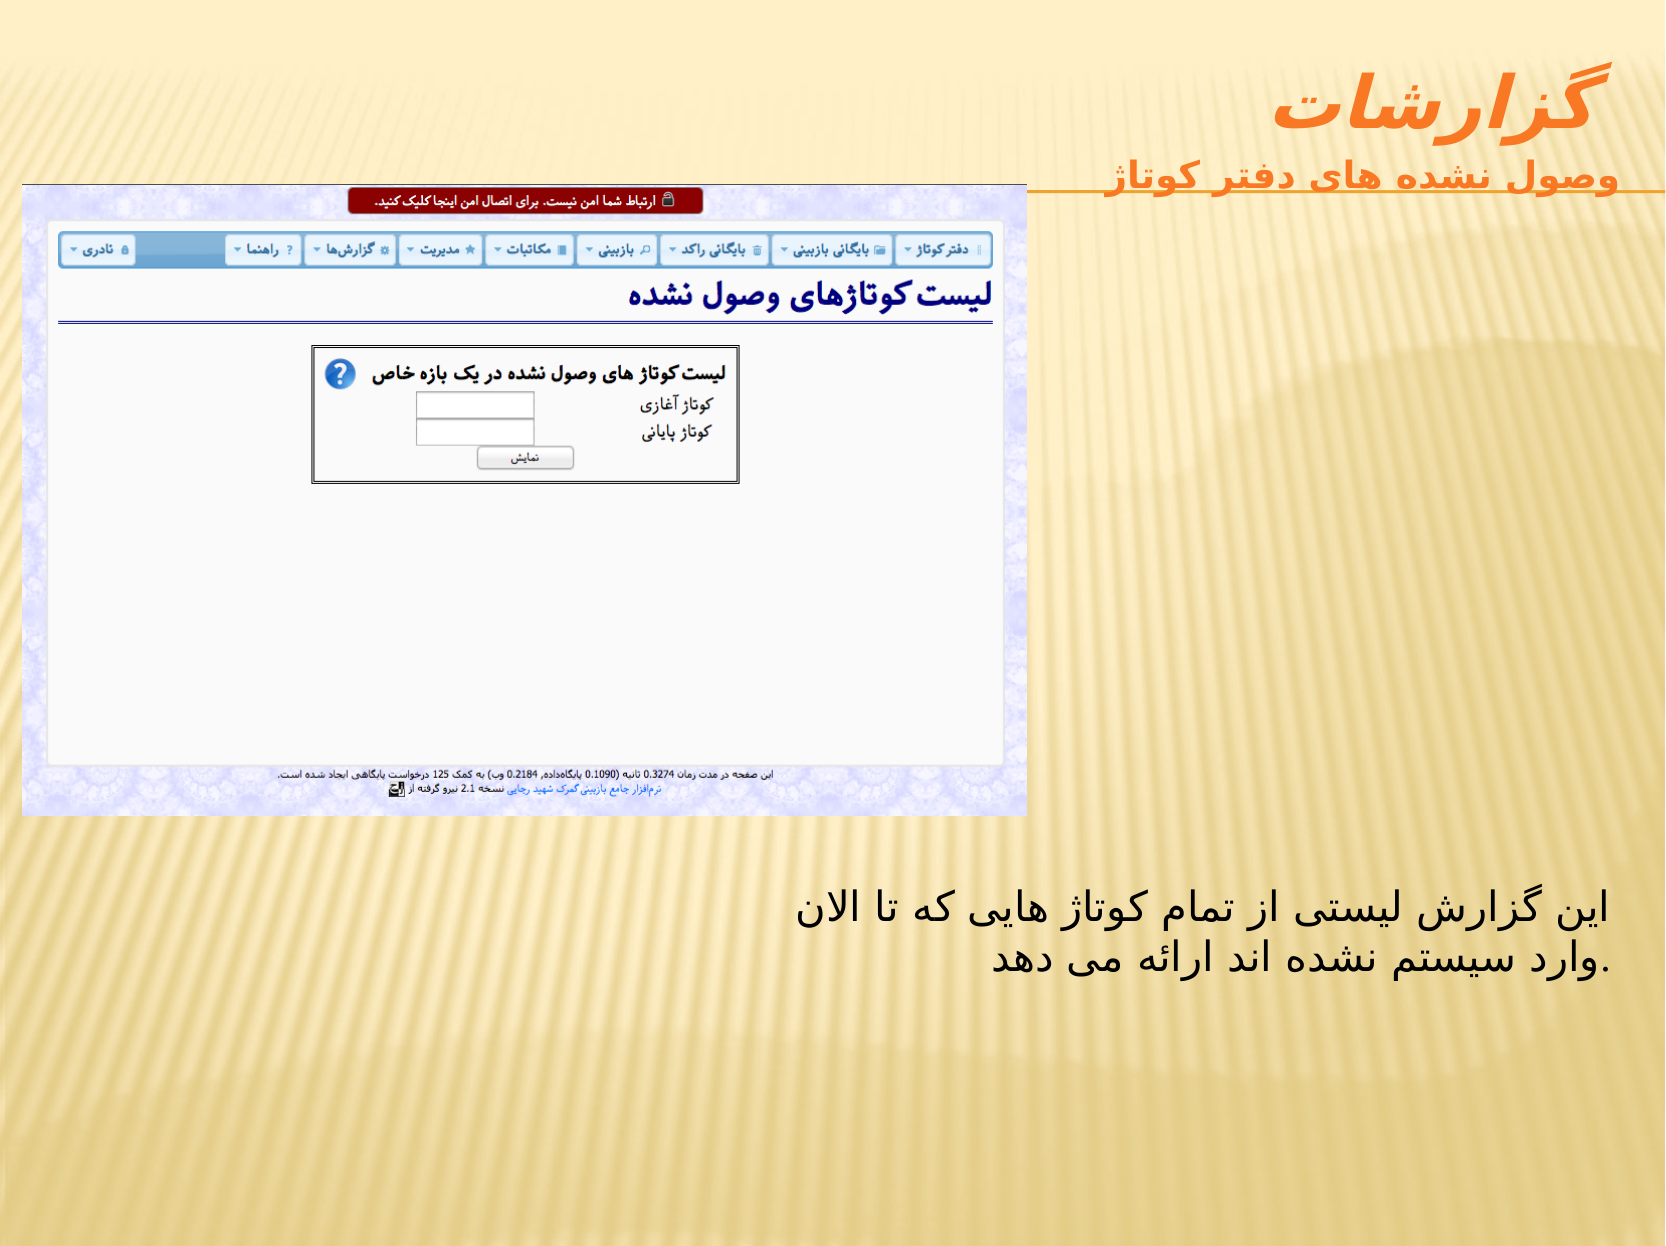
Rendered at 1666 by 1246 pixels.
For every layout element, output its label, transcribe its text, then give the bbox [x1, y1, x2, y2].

list گزارشات وصول نشده های دفتر کوتاژ [55, 47, 1638, 1104]
picture [22, 184, 1027, 816]
text_box این گزارش لیستی از تمام کوتاژ هایی که تا الان وارد سیستم نشده اند ارائه می دهد. [707, 872, 1626, 1038]
